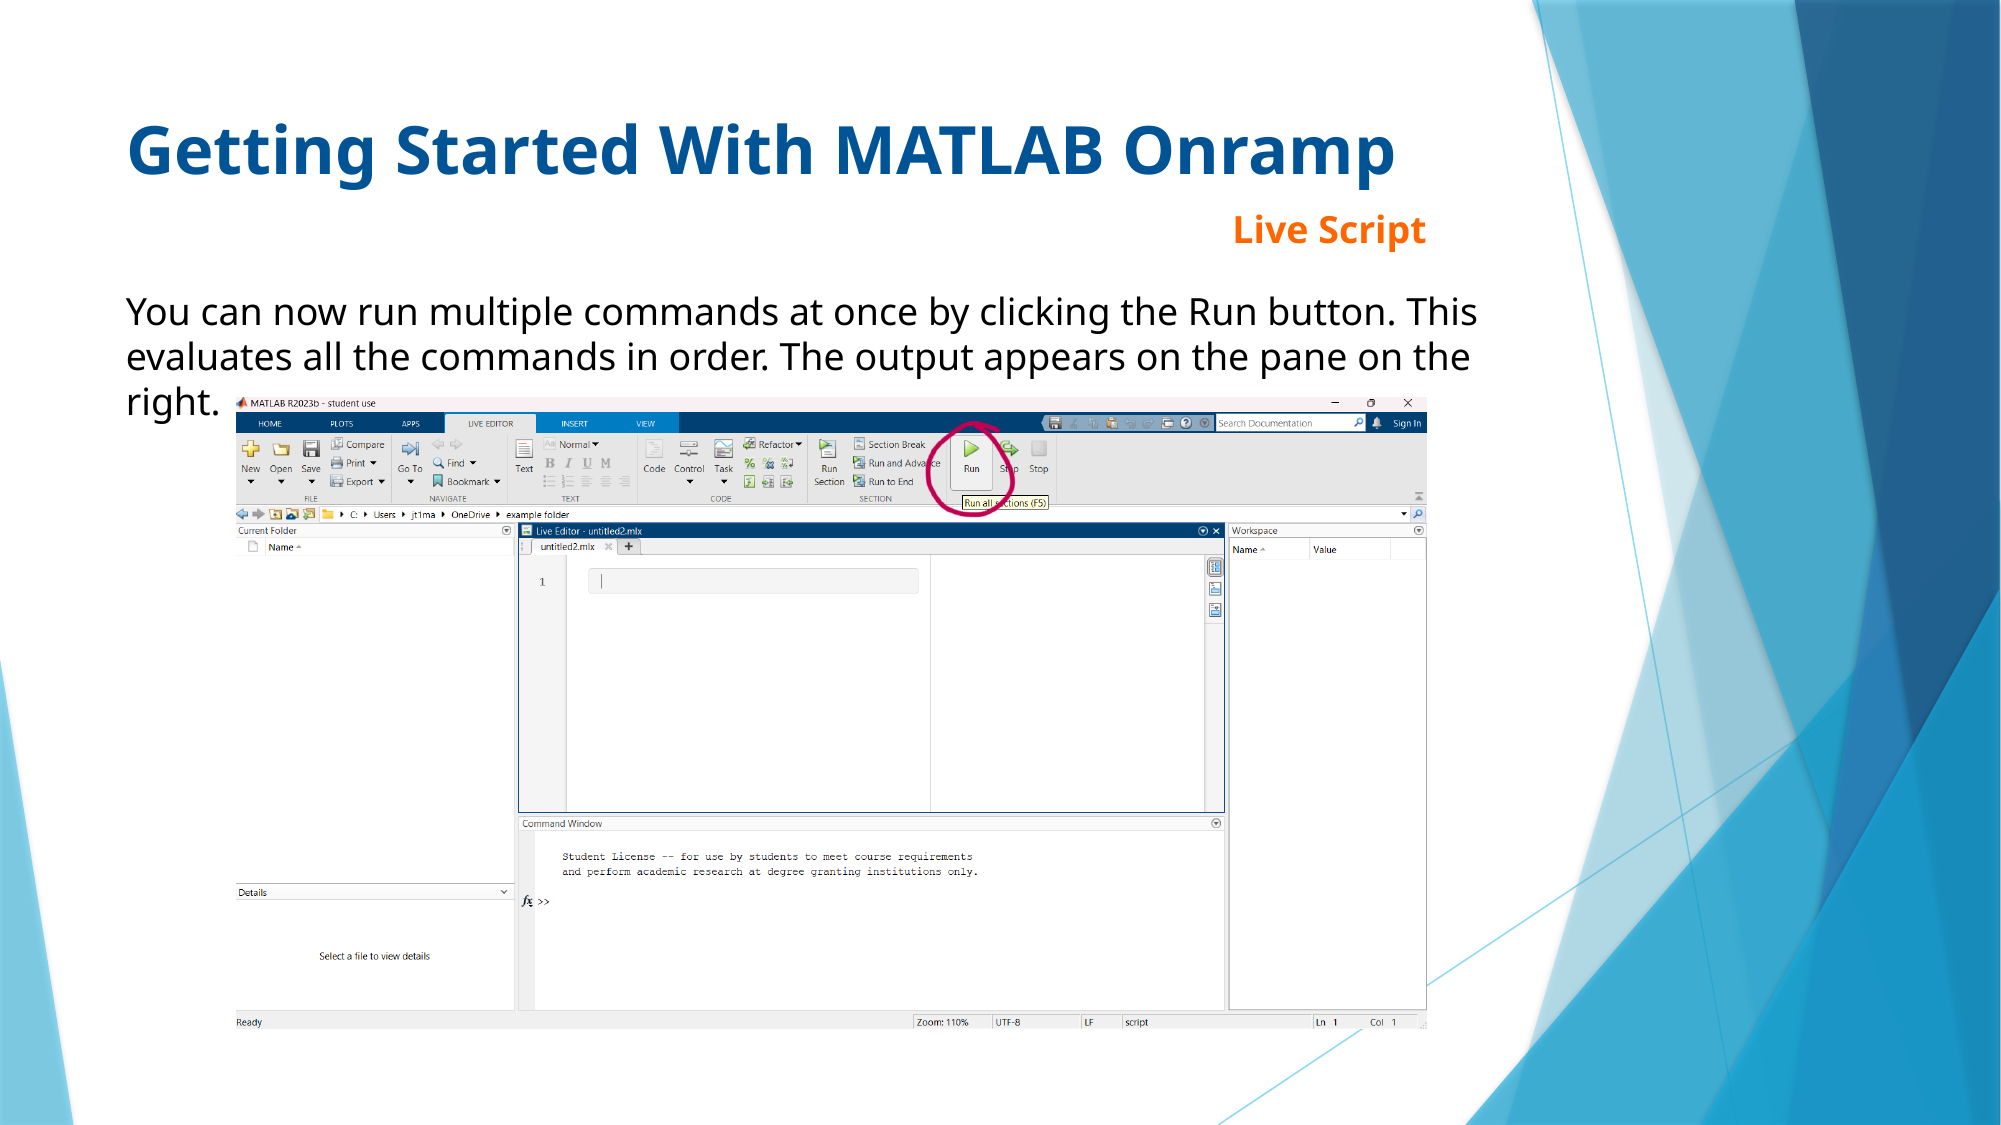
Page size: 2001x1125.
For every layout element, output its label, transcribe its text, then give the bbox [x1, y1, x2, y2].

picture [235, 397, 1427, 1029]
list Live Script [1054, 198, 1605, 270]
text_box You can now run multiple commands at once by clicking the Run button. This evaluates all the commands in order. The output appears on the pane on the right. [111, 280, 1512, 431]
title Getting Started With MATLAB Onramp [111, 99, 1552, 317]
